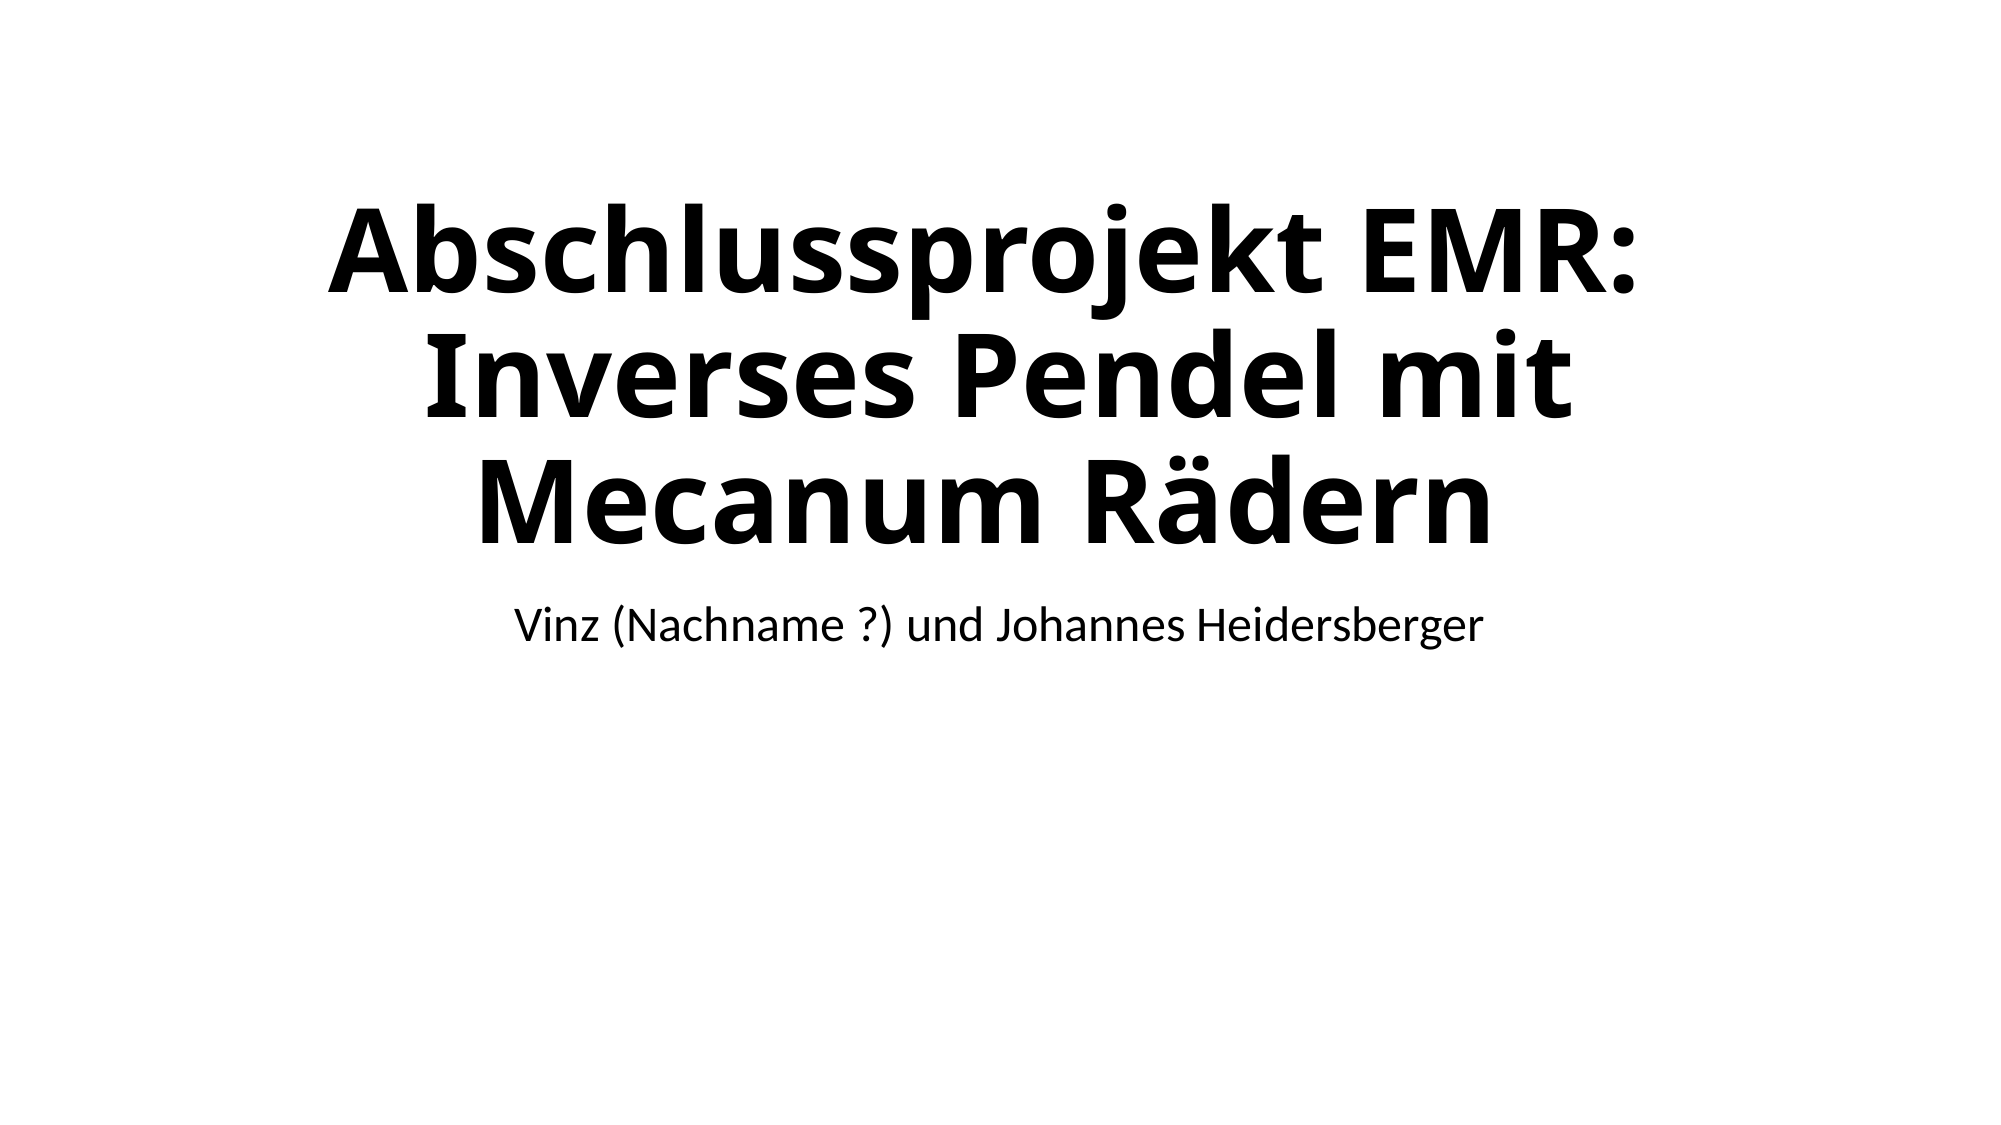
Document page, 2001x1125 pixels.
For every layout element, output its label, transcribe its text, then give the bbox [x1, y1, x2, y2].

subtitle Vinz (Nachname ?) und Johannes Heidersberger [249, 590, 1750, 863]
title Abschlussprojekt EMR: Inverses Pendel mit Mecanum Rädern [249, 184, 1750, 576]
